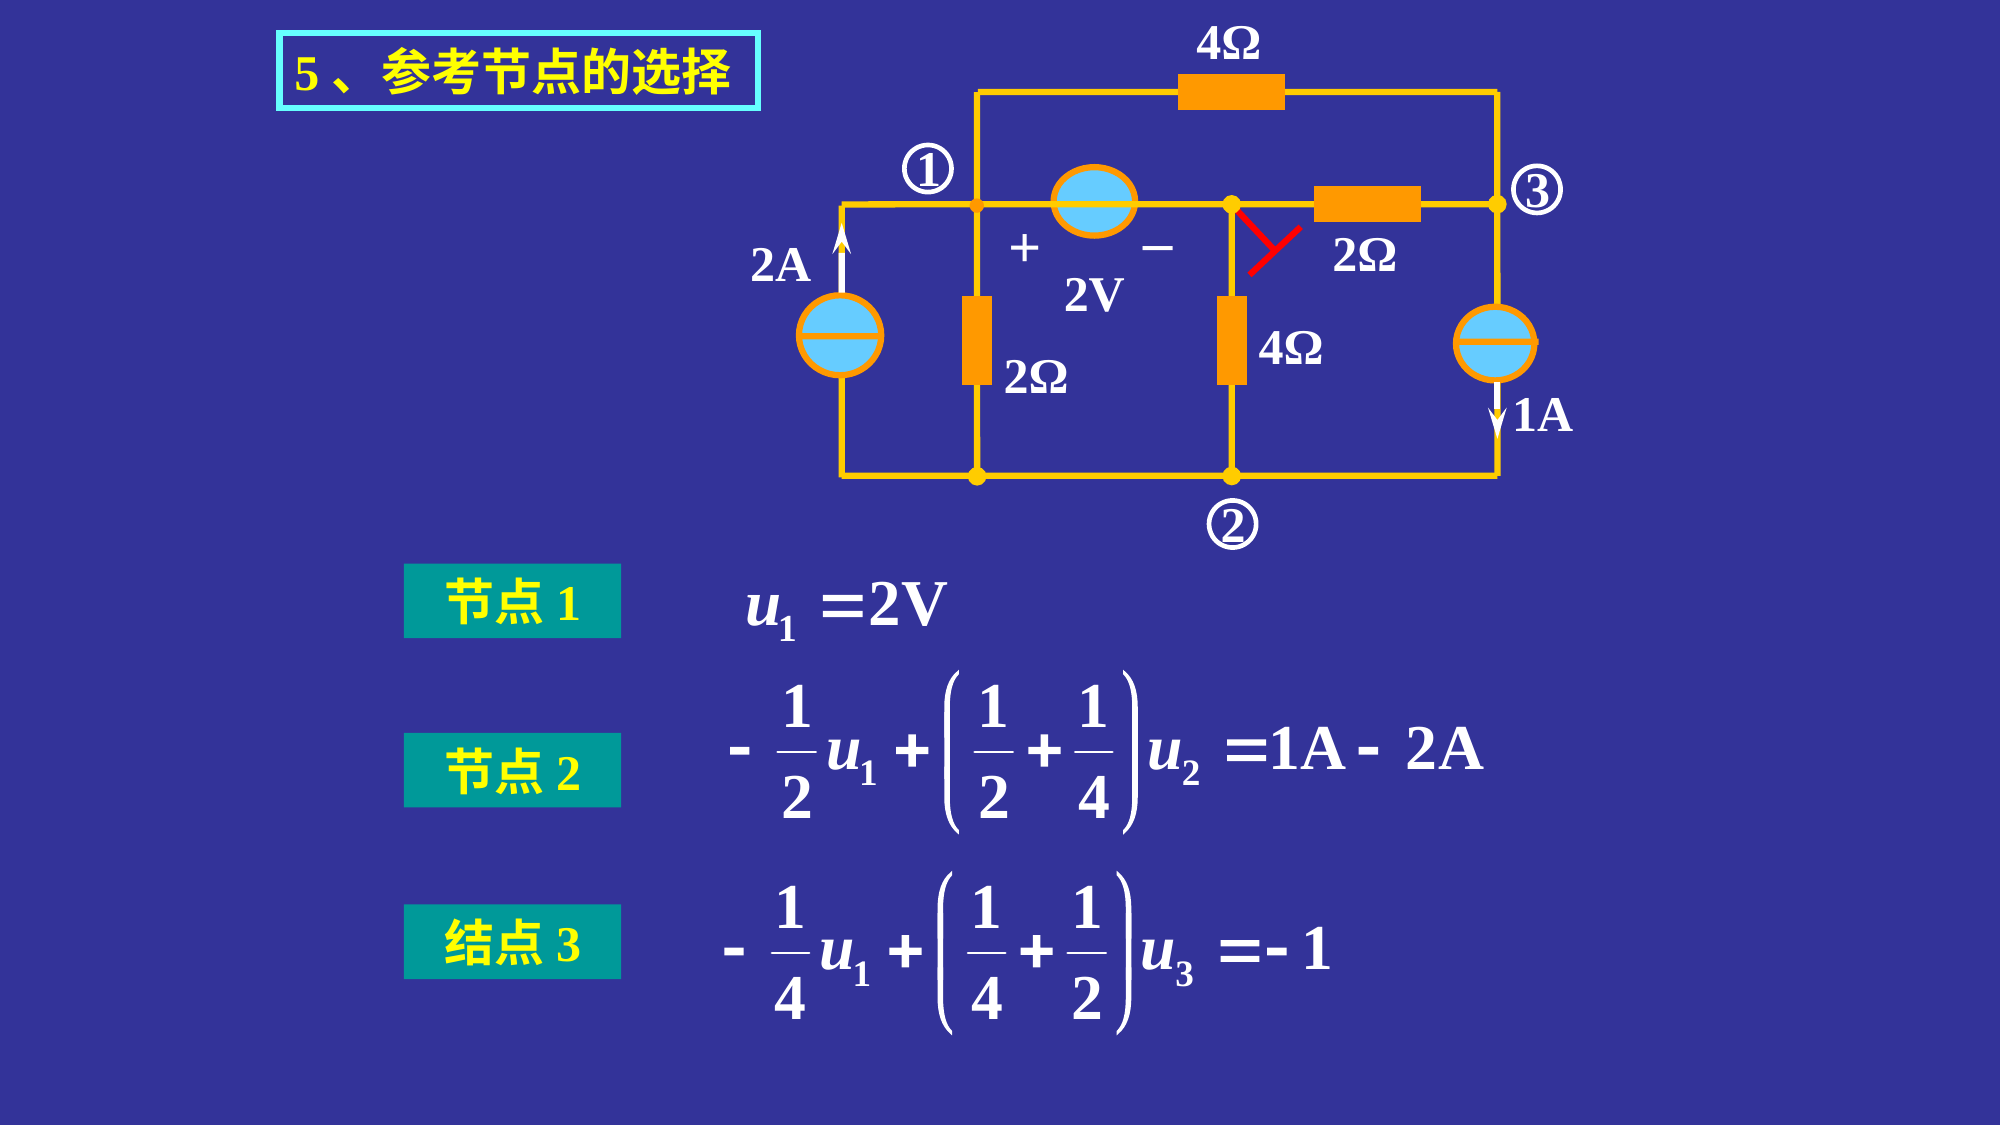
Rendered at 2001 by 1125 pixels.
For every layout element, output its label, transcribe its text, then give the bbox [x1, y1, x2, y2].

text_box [713, 857, 1338, 1041]
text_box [719, 656, 1492, 840]
text_box 节点1 [403, 563, 622, 639]
text_box 结点3 [403, 904, 622, 980]
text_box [901, 478, 1562, 560]
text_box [735, 559, 956, 649]
text_box 节点2 [403, 732, 622, 808]
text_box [735, 2, 1604, 478]
text_box 5、参考节点的选择 [279, 33, 735, 108]
